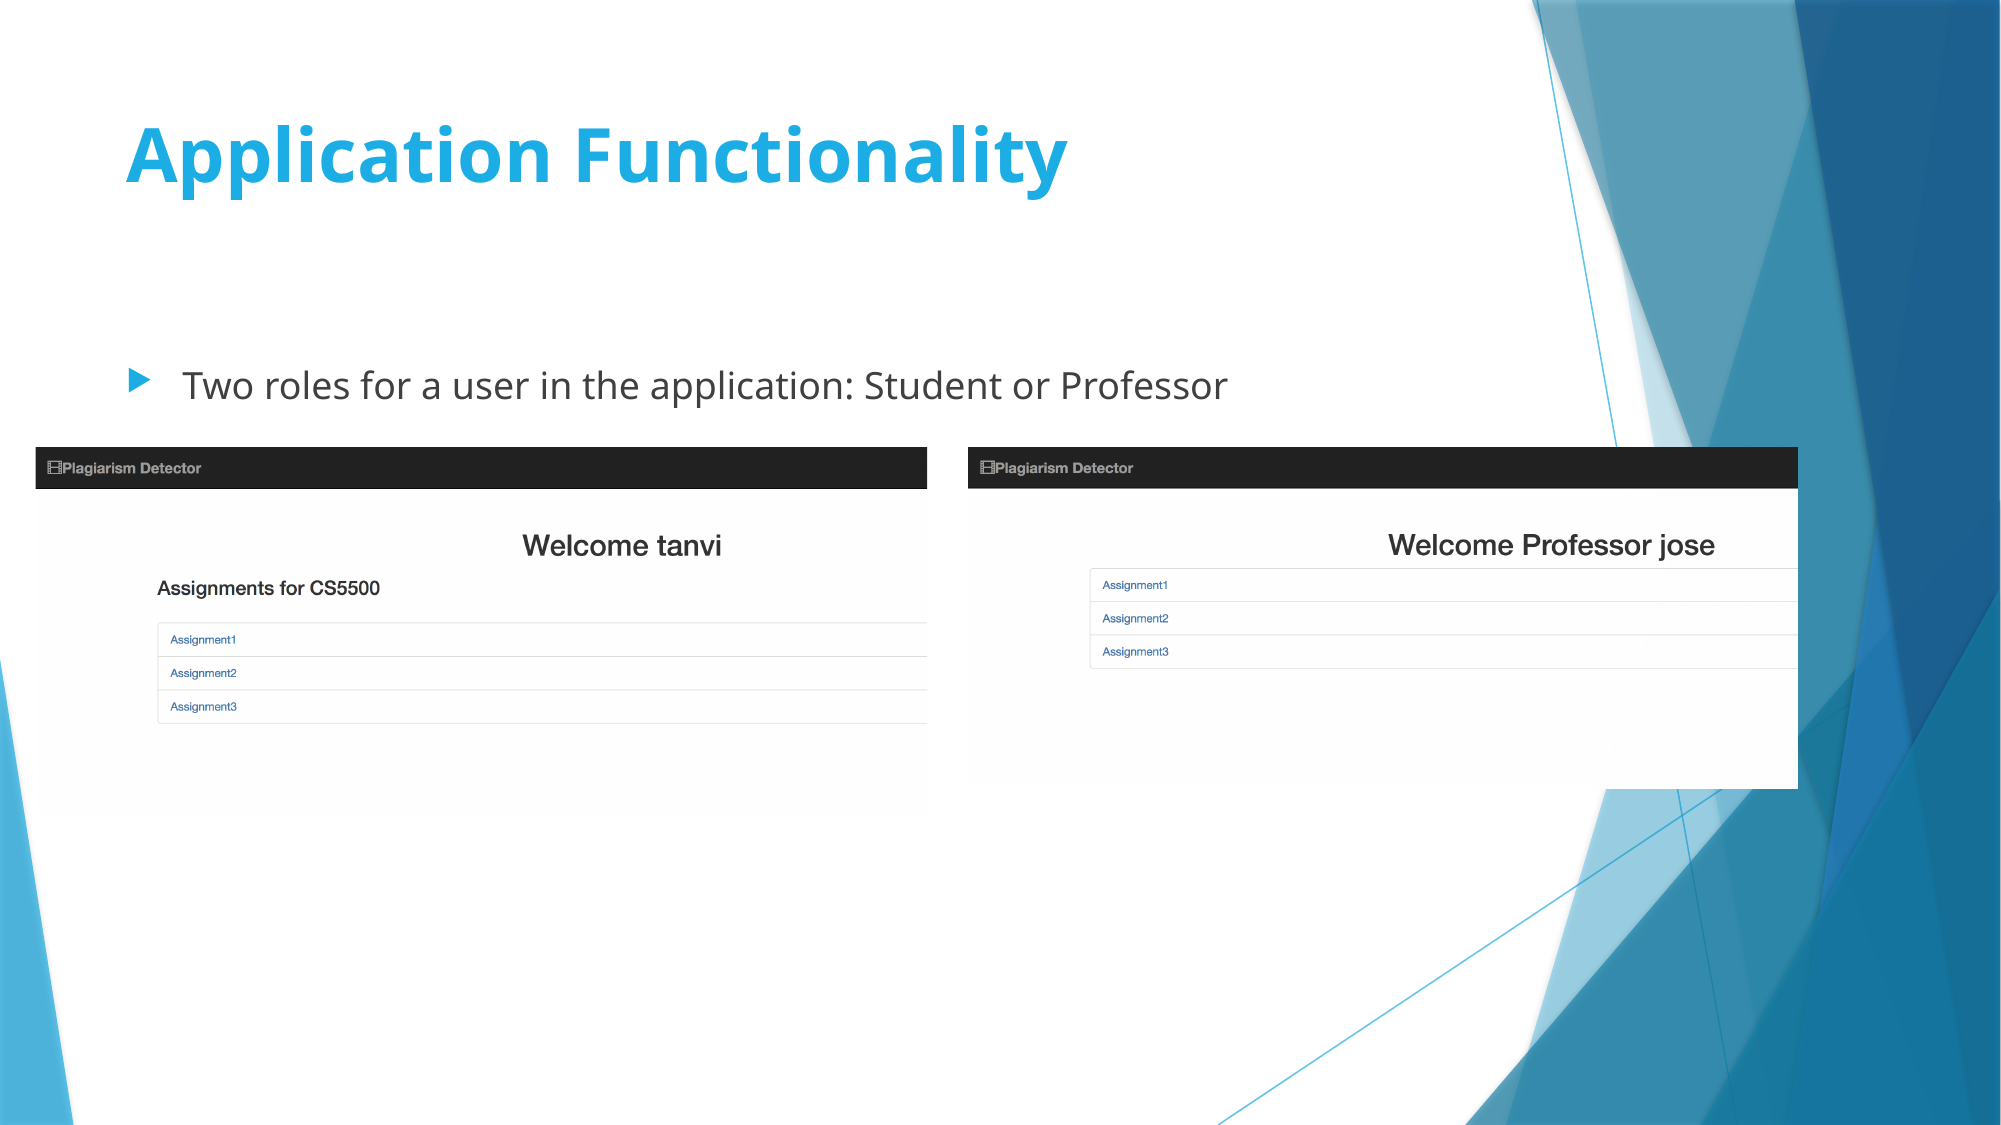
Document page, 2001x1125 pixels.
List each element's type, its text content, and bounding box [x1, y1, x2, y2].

title Application Functionality [111, 99, 1522, 317]
list Two roles for a user in the application: Student or Professor [111, 354, 1522, 992]
picture [35, 447, 928, 814]
picture [967, 447, 1799, 790]
